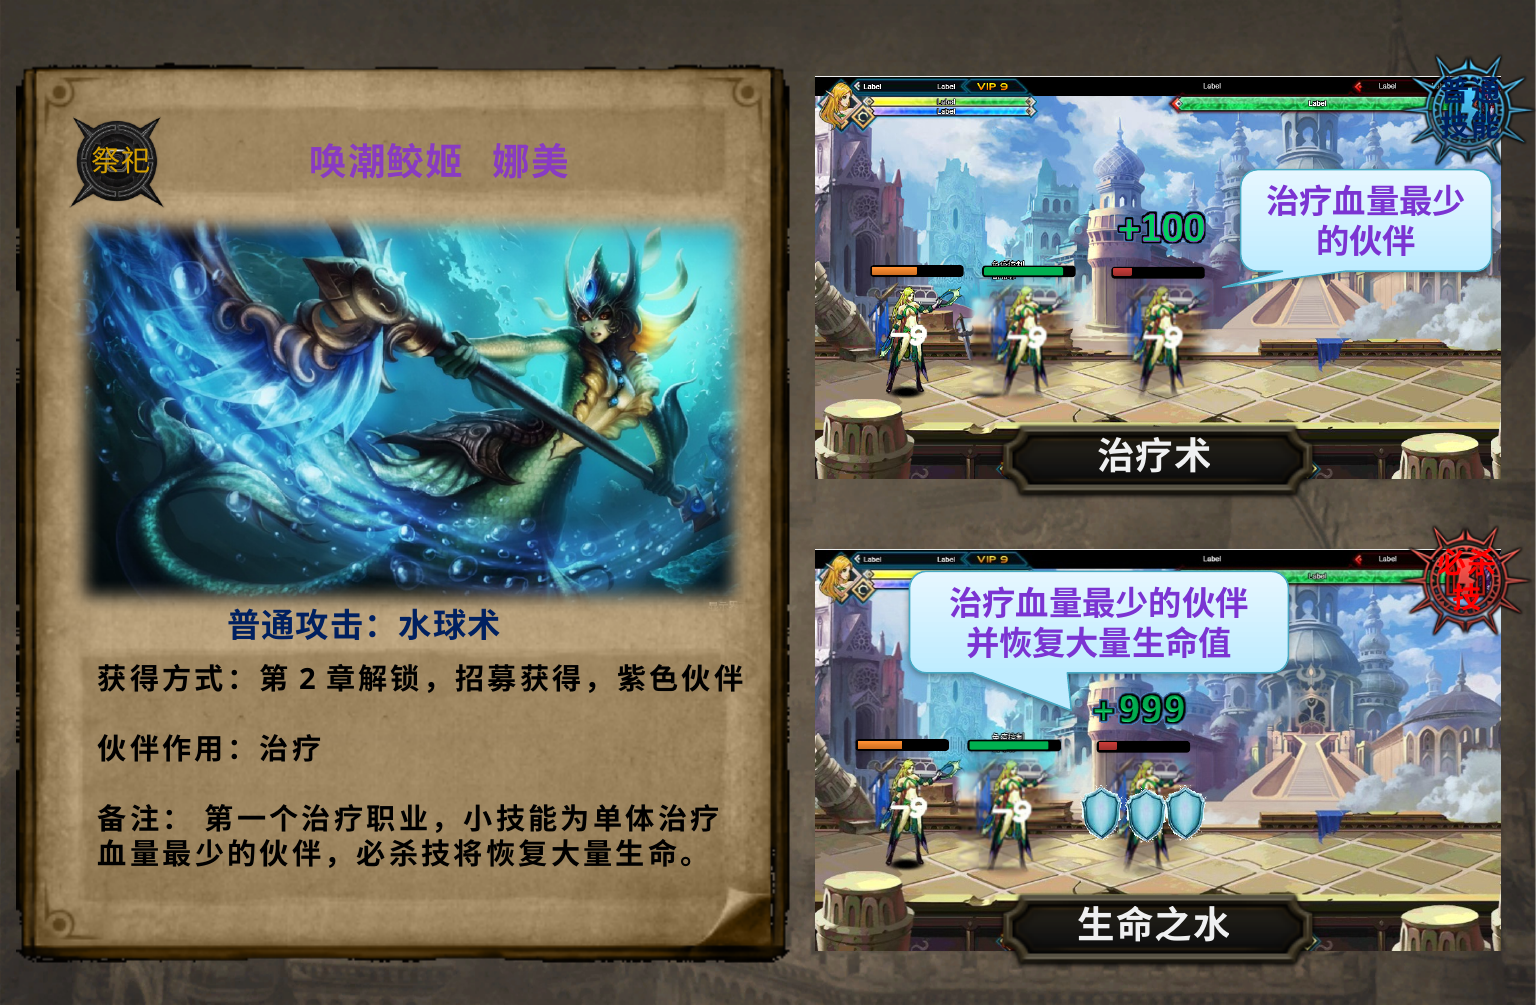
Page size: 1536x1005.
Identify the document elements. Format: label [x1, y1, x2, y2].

picture [16, 51, 1536, 1005]
text_box [1072, 785, 1214, 844]
